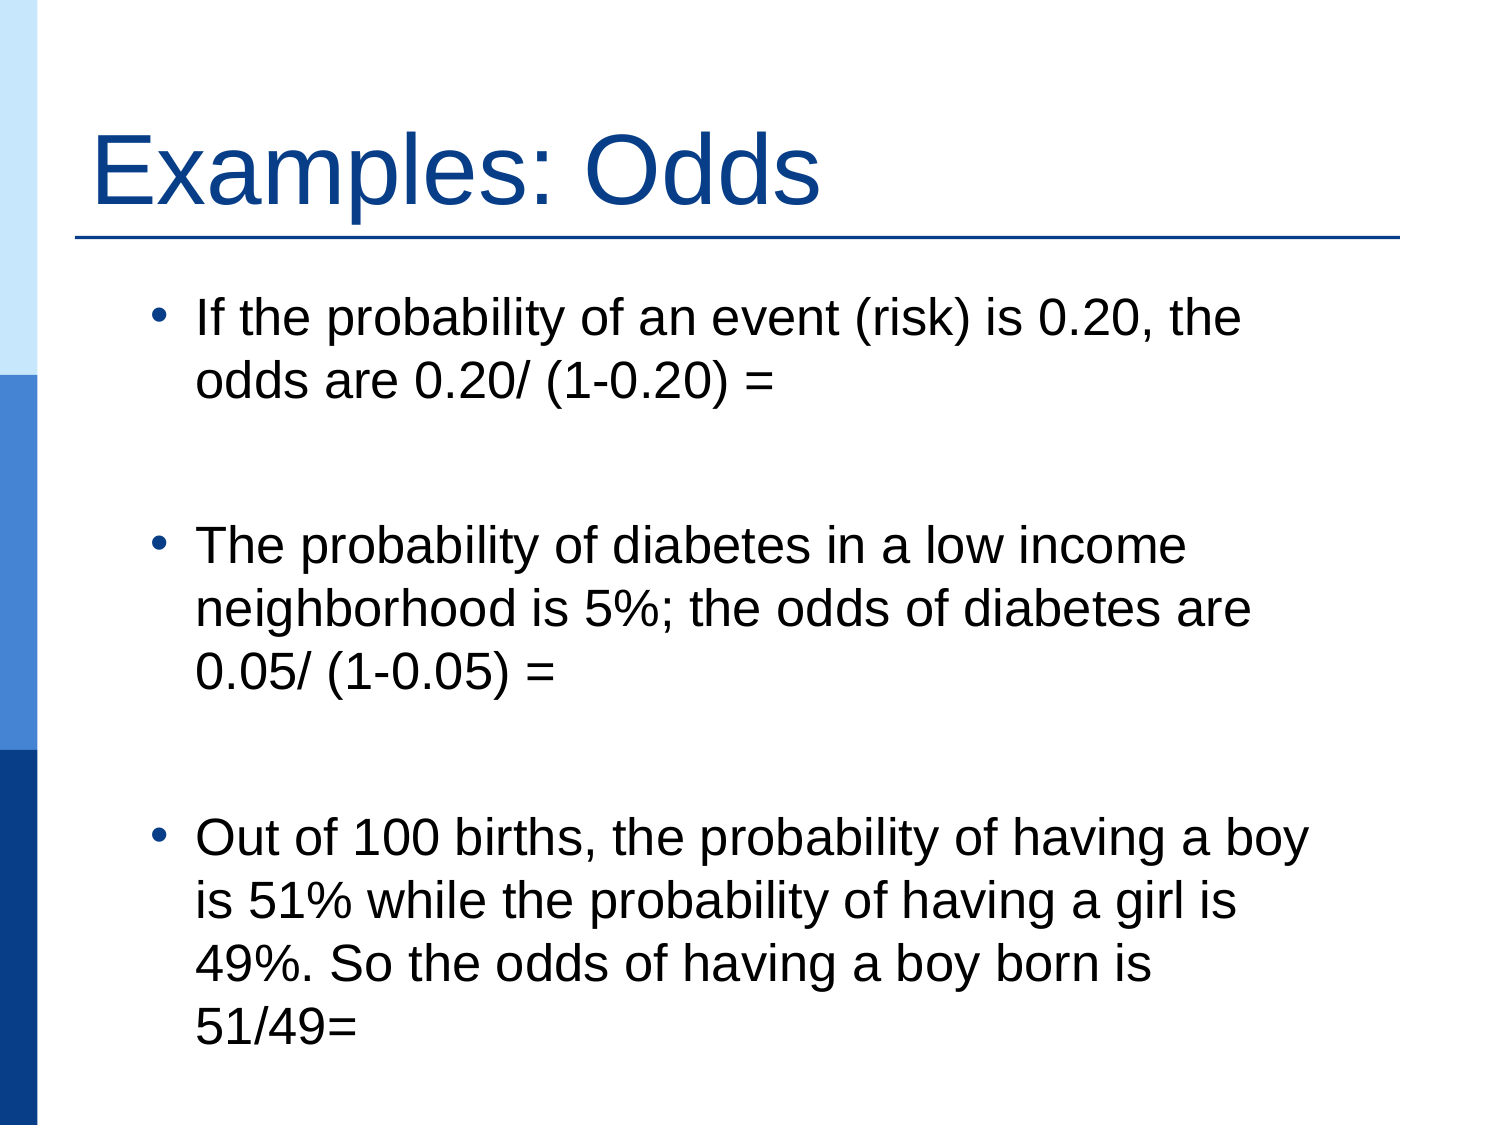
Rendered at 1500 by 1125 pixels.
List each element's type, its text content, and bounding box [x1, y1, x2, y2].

title Examples: Odds [74, 45, 1426, 233]
list If the probability of an event (risk) is 0.20, the odds are 0.20/ (1-0.20) = The probability of diabetes in a low income neighborhood is 5%; the odds of diabetes are 0.05/ (1-0.05) = Out of 100 births, the probability of having a boy is 51% while the probability of having a girl is 49%. So the odds of having a boy born is 51/49= [62, 274, 1338, 1071]
